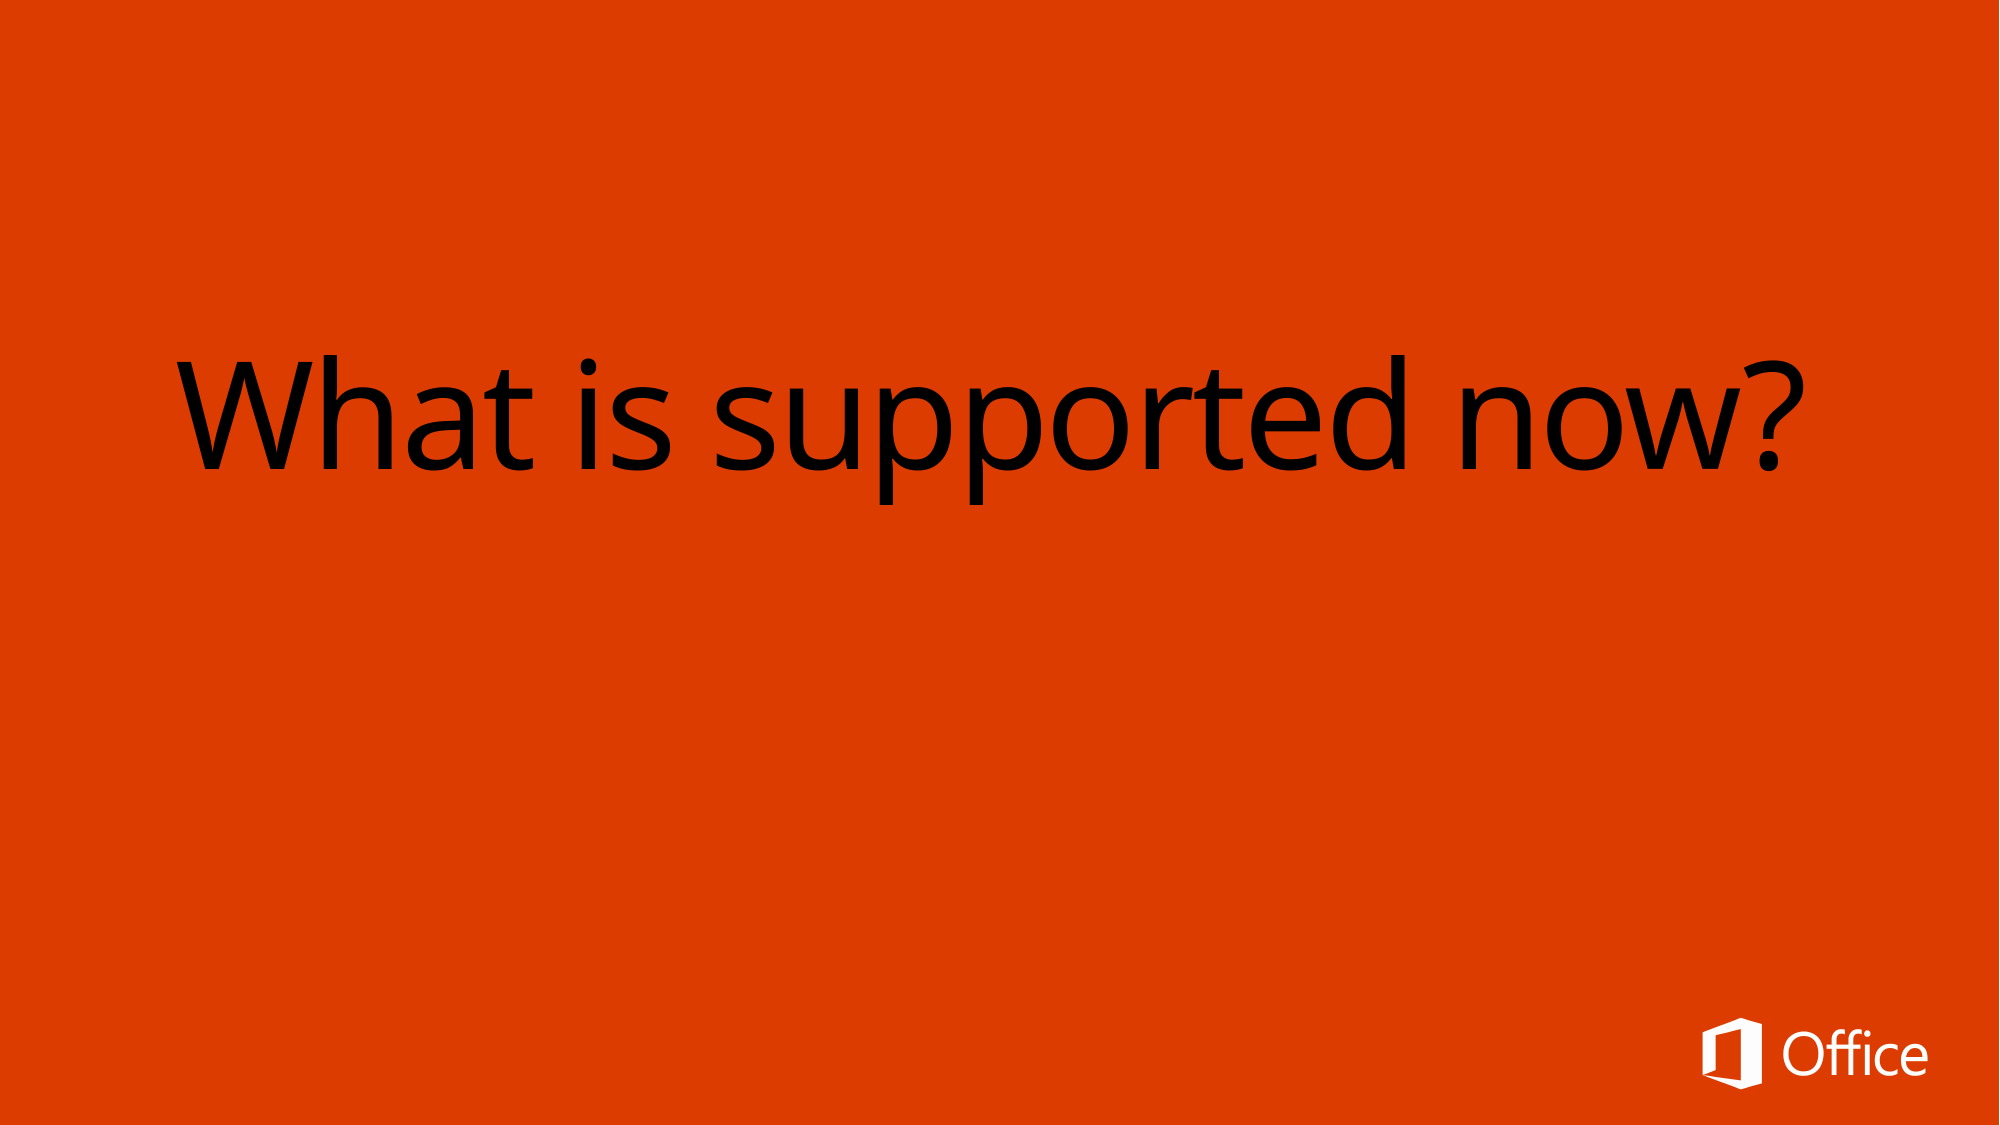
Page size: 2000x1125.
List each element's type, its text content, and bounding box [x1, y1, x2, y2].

title What is supported now? [160, 346, 1840, 510]
picture [1672, 986, 1958, 1121]
